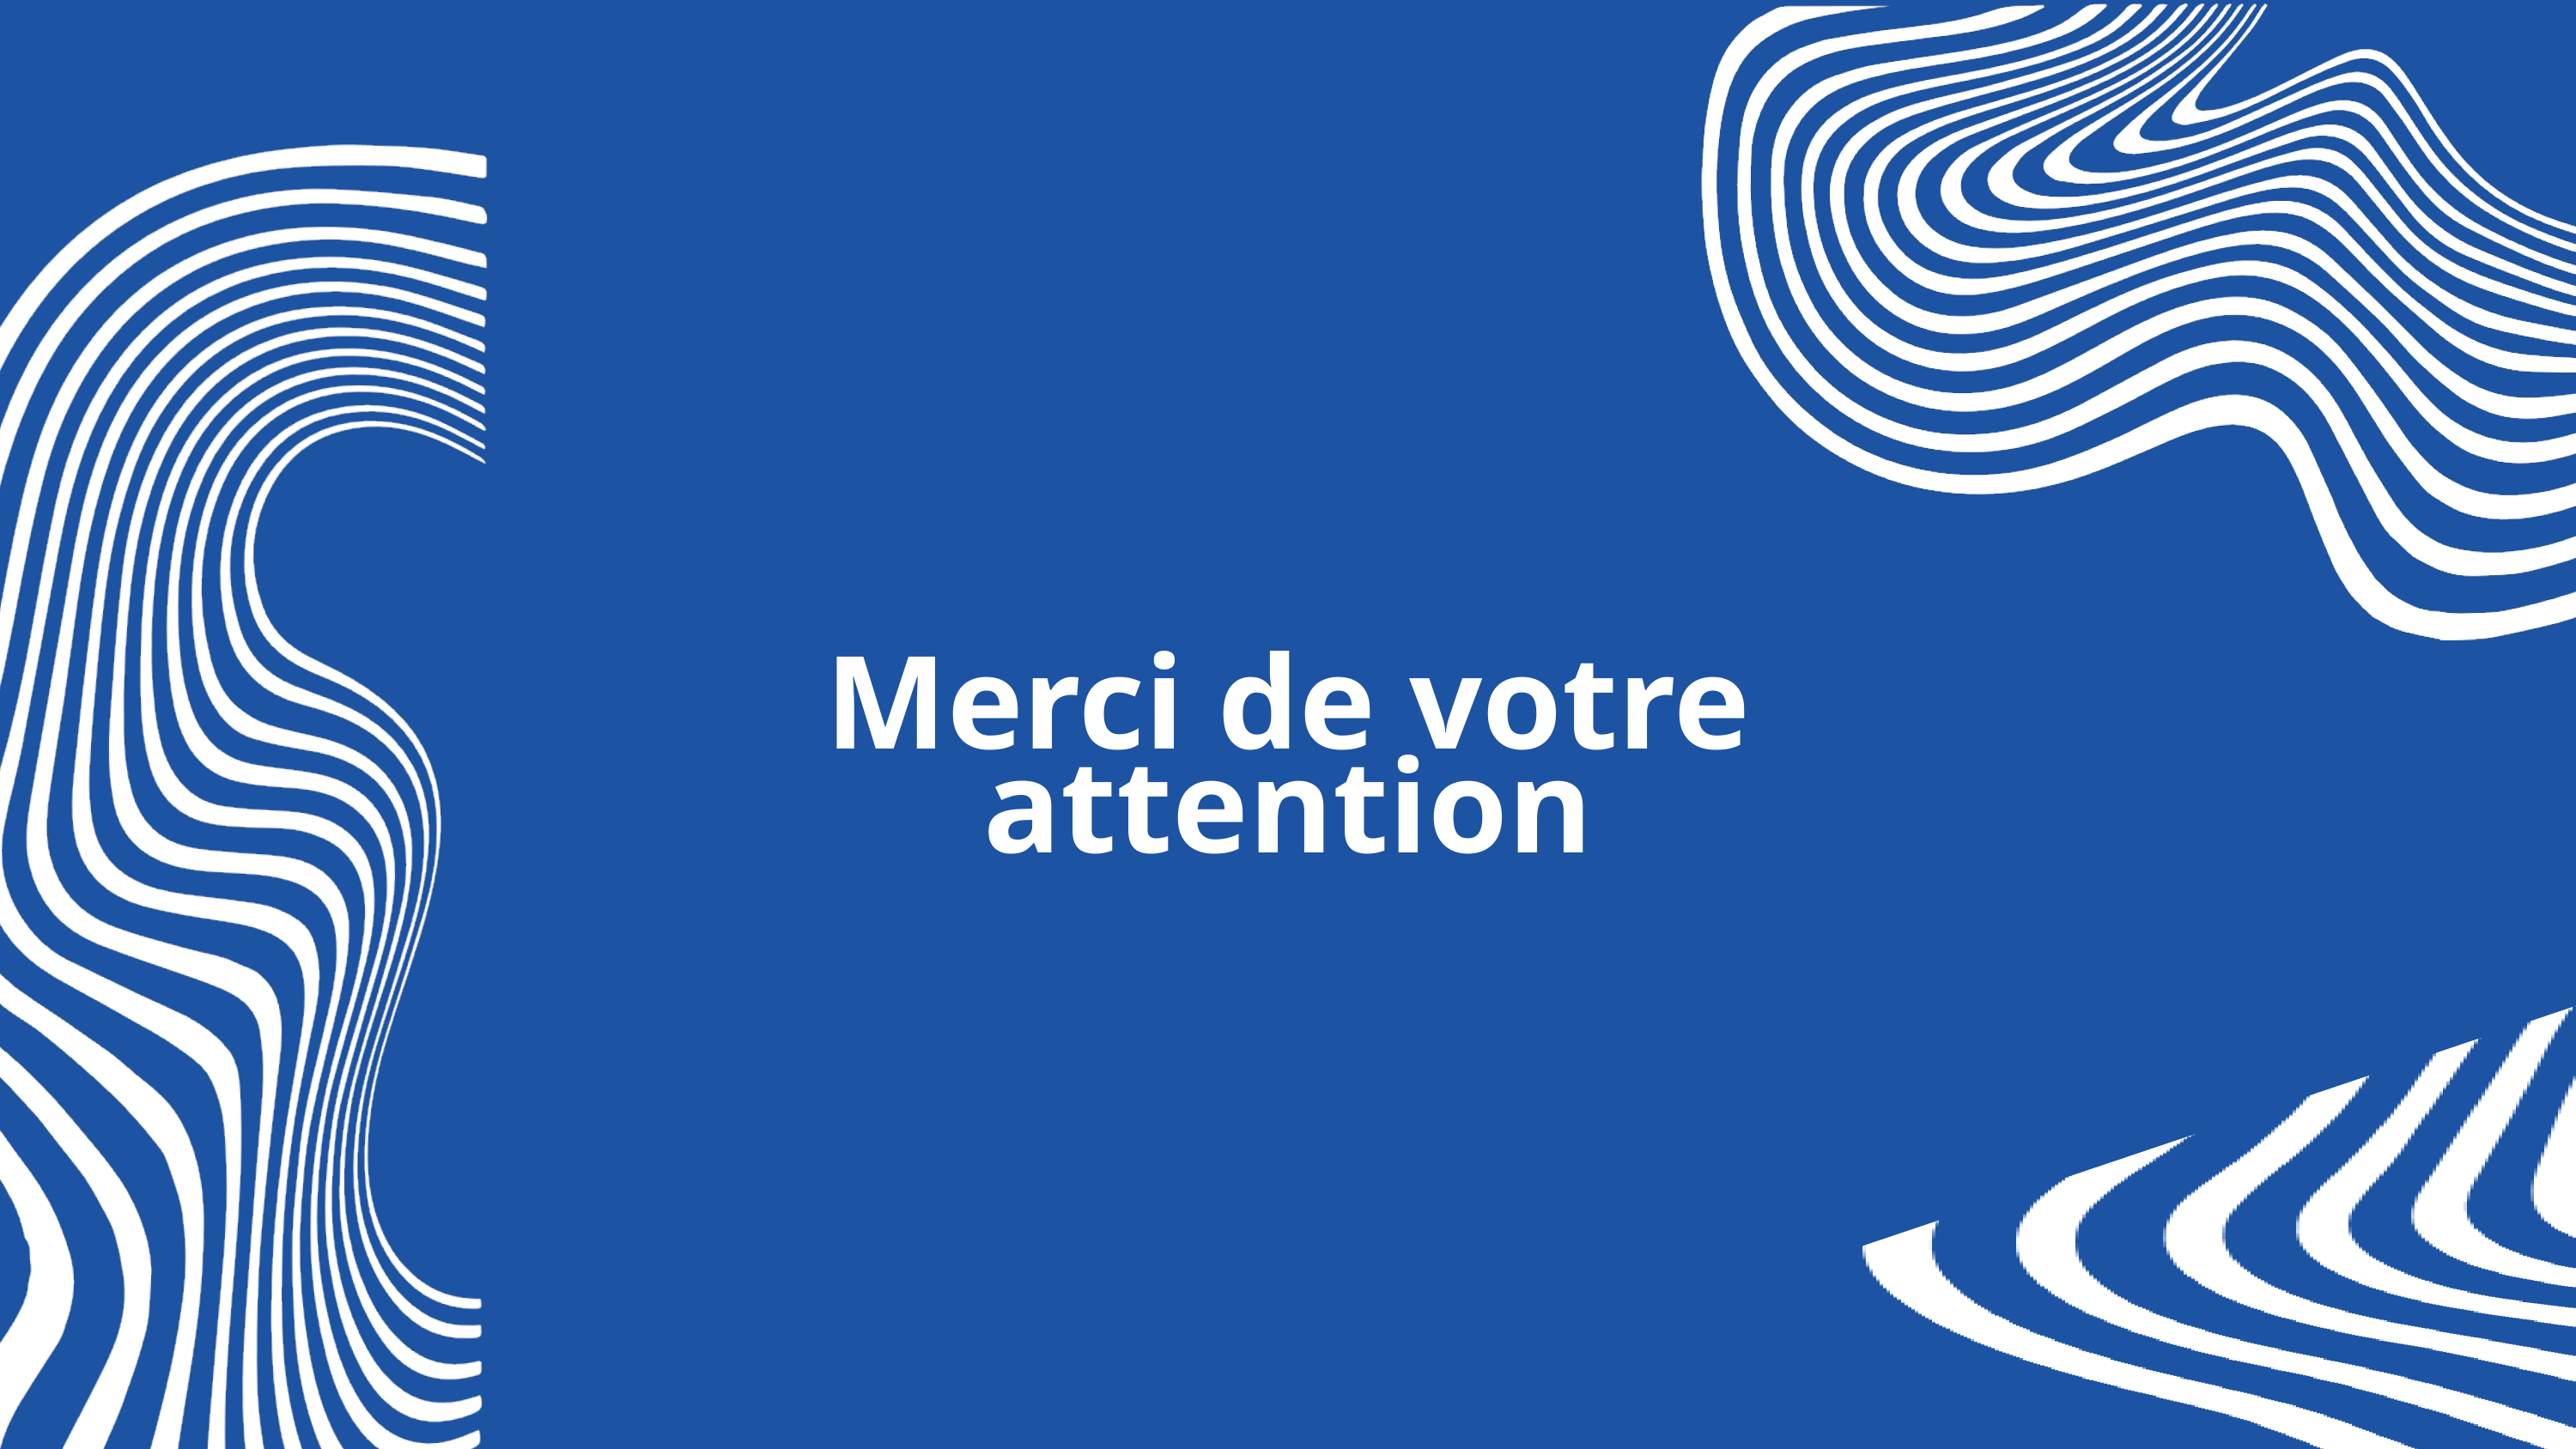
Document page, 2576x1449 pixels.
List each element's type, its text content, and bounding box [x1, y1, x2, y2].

text_box [0, 144, 490, 1449]
text_box [1852, 1005, 2576, 1449]
text_box [1700, 0, 2576, 640]
text_box Merci de votre attention [519, 671, 2057, 879]
